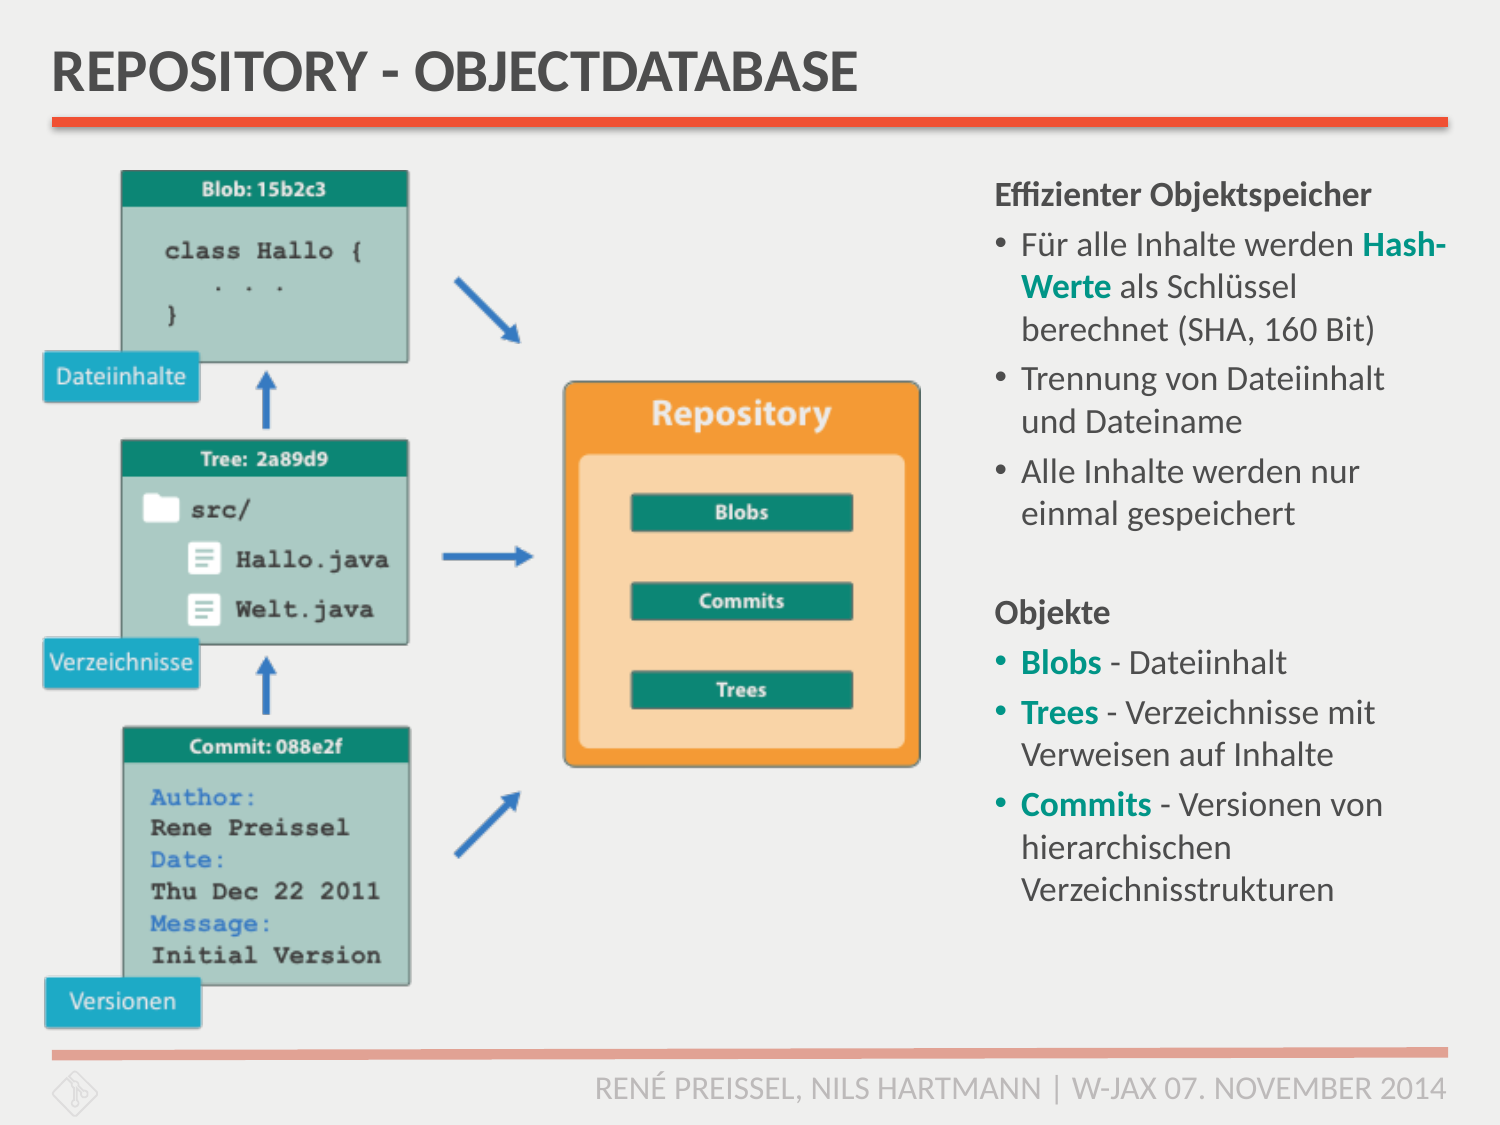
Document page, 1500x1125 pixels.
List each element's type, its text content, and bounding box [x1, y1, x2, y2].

title REPOSITORY - OBJECTDATABASE [51, 30, 1449, 104]
picture [36, 170, 922, 1038]
list Effizienter Objektspeicher Für alle Inhalte werden Hash-Werte als Schlüssel berechnet (SHA, 160 Bit) Trennung von Dateiinhalt und Dateiname Alle Inhalte werden nur einmal gespeichert Objekte Blobs - Dateiinhalt Trees - Verzeichnisse mit Verweisen auf Inhalte Commits - Versionen von hierarchischen Verzeichnisstrukturen [957, 170, 1449, 1005]
